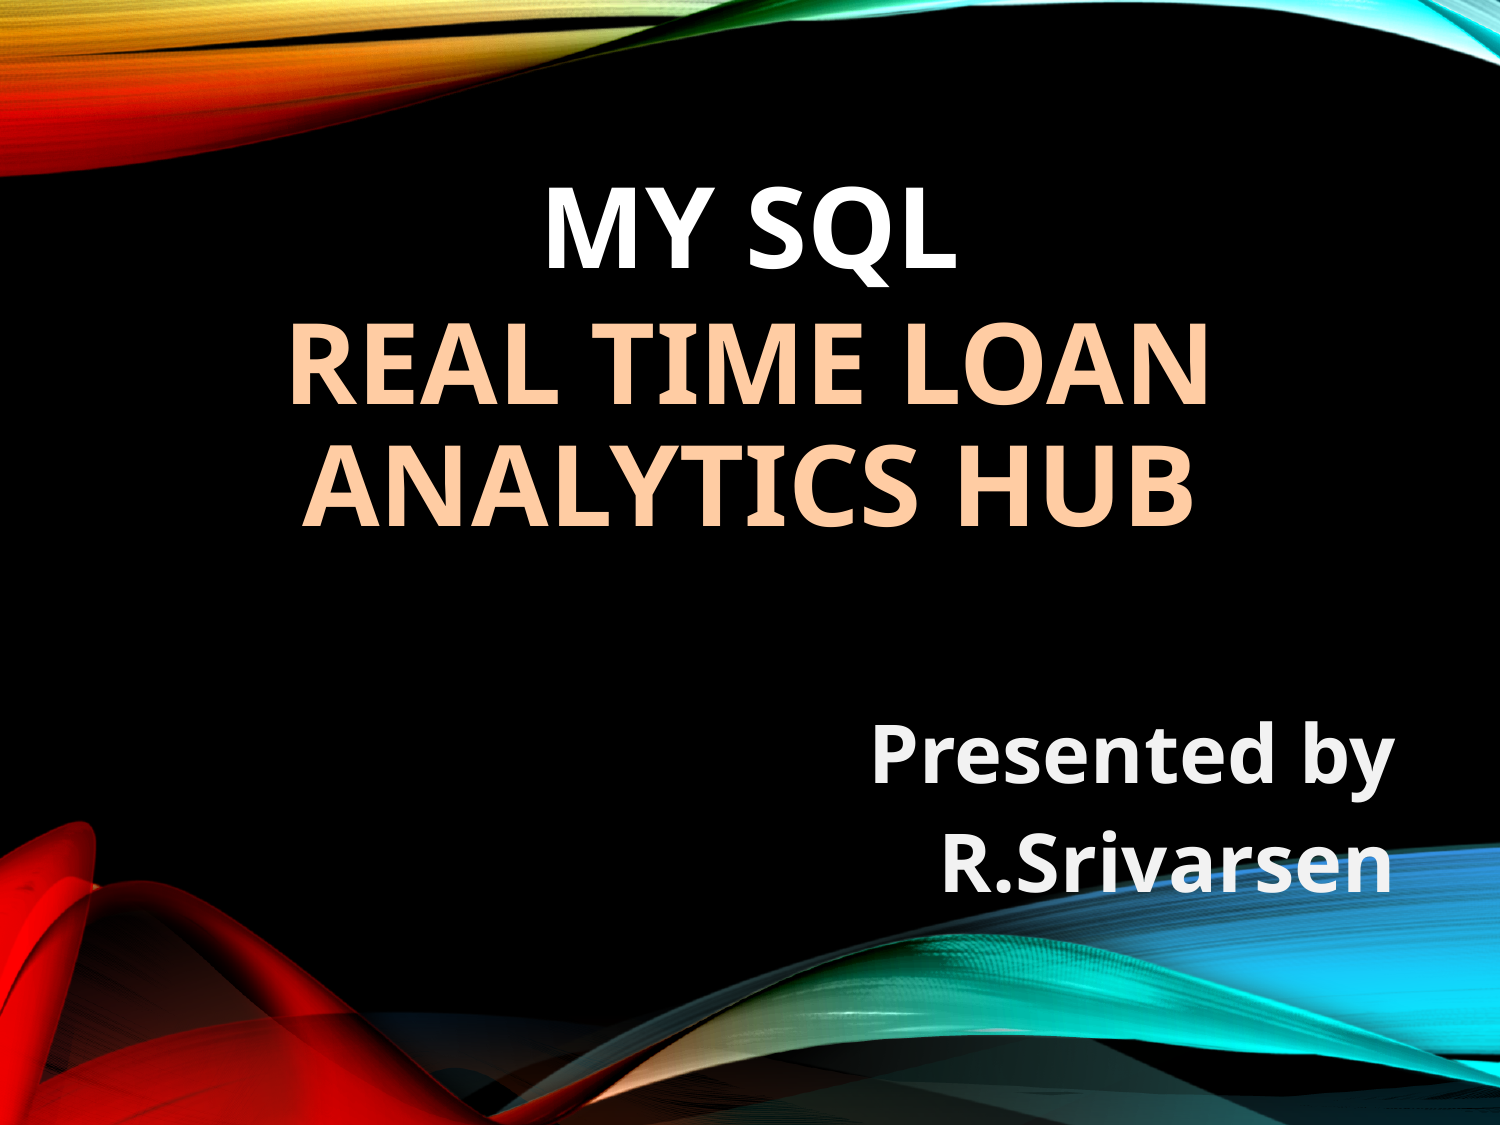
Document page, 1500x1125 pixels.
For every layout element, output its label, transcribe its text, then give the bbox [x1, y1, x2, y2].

picture [0, 0, 1500, 178]
title MY SQL [150, 62, 1350, 299]
picture [0, 819, 1500, 1125]
subtitle REAL TIME LOAN ANALYTICS HUB Presented by R.Srivarsen [88, 299, 1412, 925]
